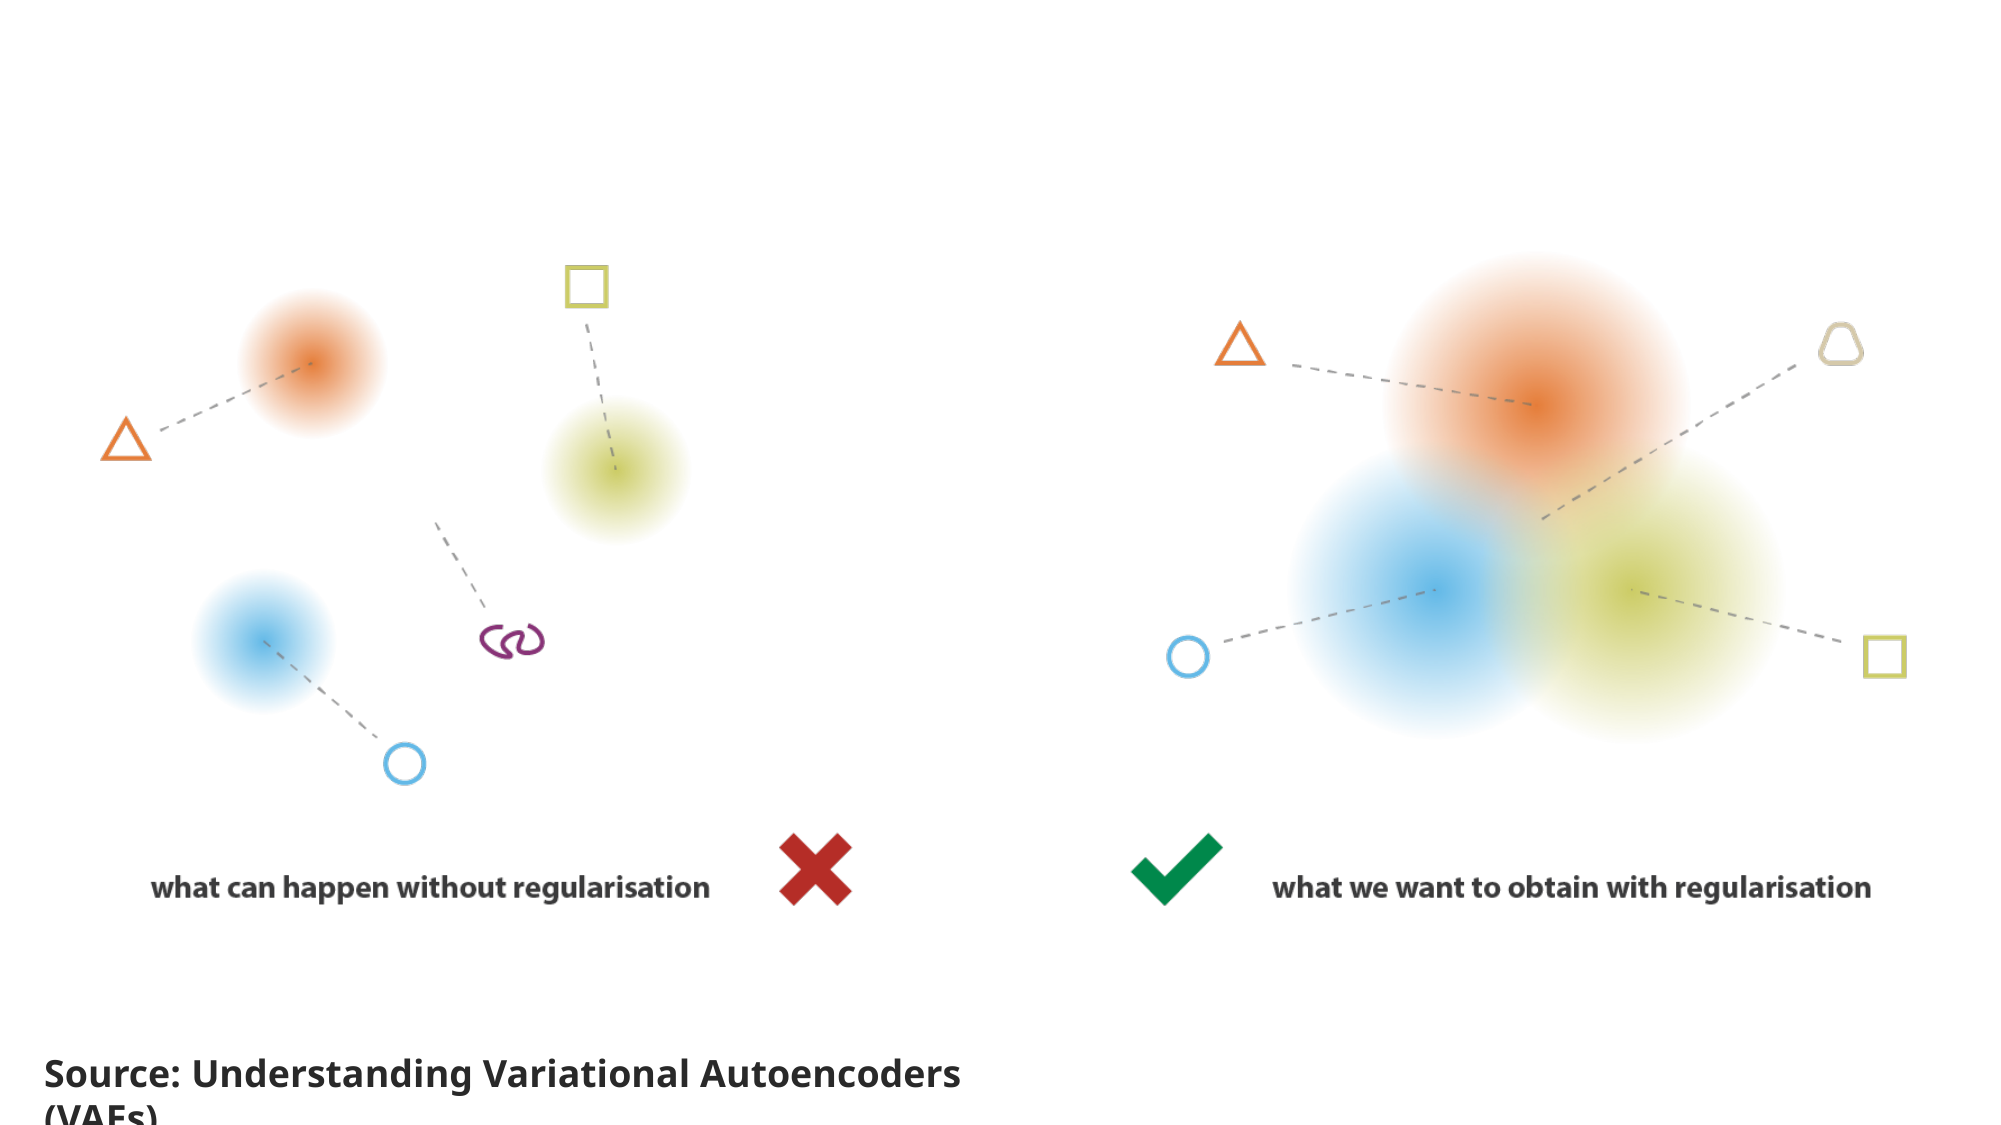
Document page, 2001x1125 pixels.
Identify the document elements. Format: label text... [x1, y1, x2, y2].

text_box Source: Understanding Variational Autoencoders (VAEs) [29, 1042, 1030, 1125]
picture [0, 179, 2000, 946]
